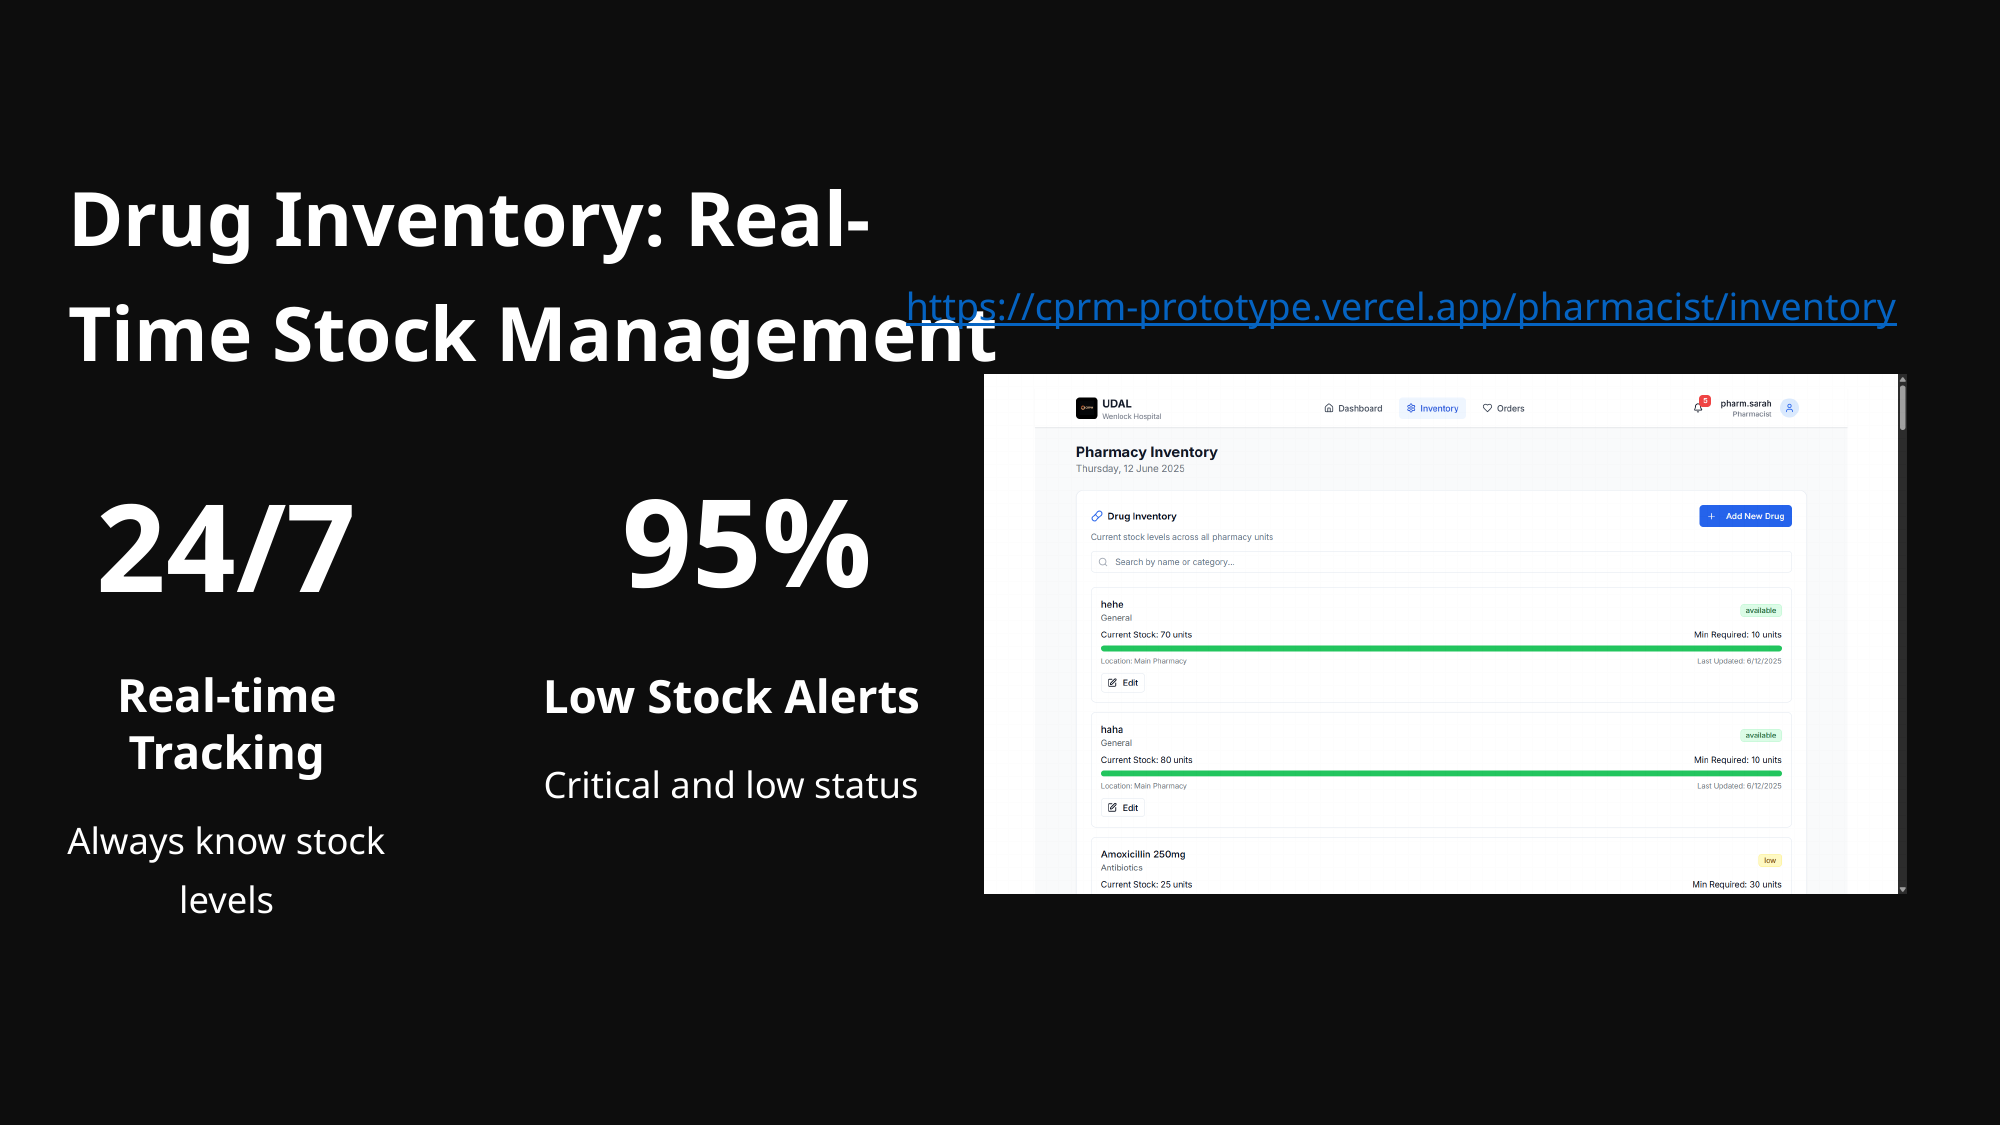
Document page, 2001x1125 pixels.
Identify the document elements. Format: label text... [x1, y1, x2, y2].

text_box 24/7 [35, 494, 418, 618]
picture [984, 374, 1907, 894]
text_box https://cprm-prototype.vercel.app/pharmacist/inventory [891, 275, 2000, 342]
text_box Low Stock Alerts [540, 665, 923, 724]
text_box Drug Inventory: Real-Time Stock Management [68, 145, 1042, 379]
text_box 95% [556, 489, 939, 613]
text_box Critical and low status [540, 746, 923, 807]
text_box Real-time Tracking [35, 663, 418, 781]
text_box Always know stock levels [35, 802, 418, 922]
